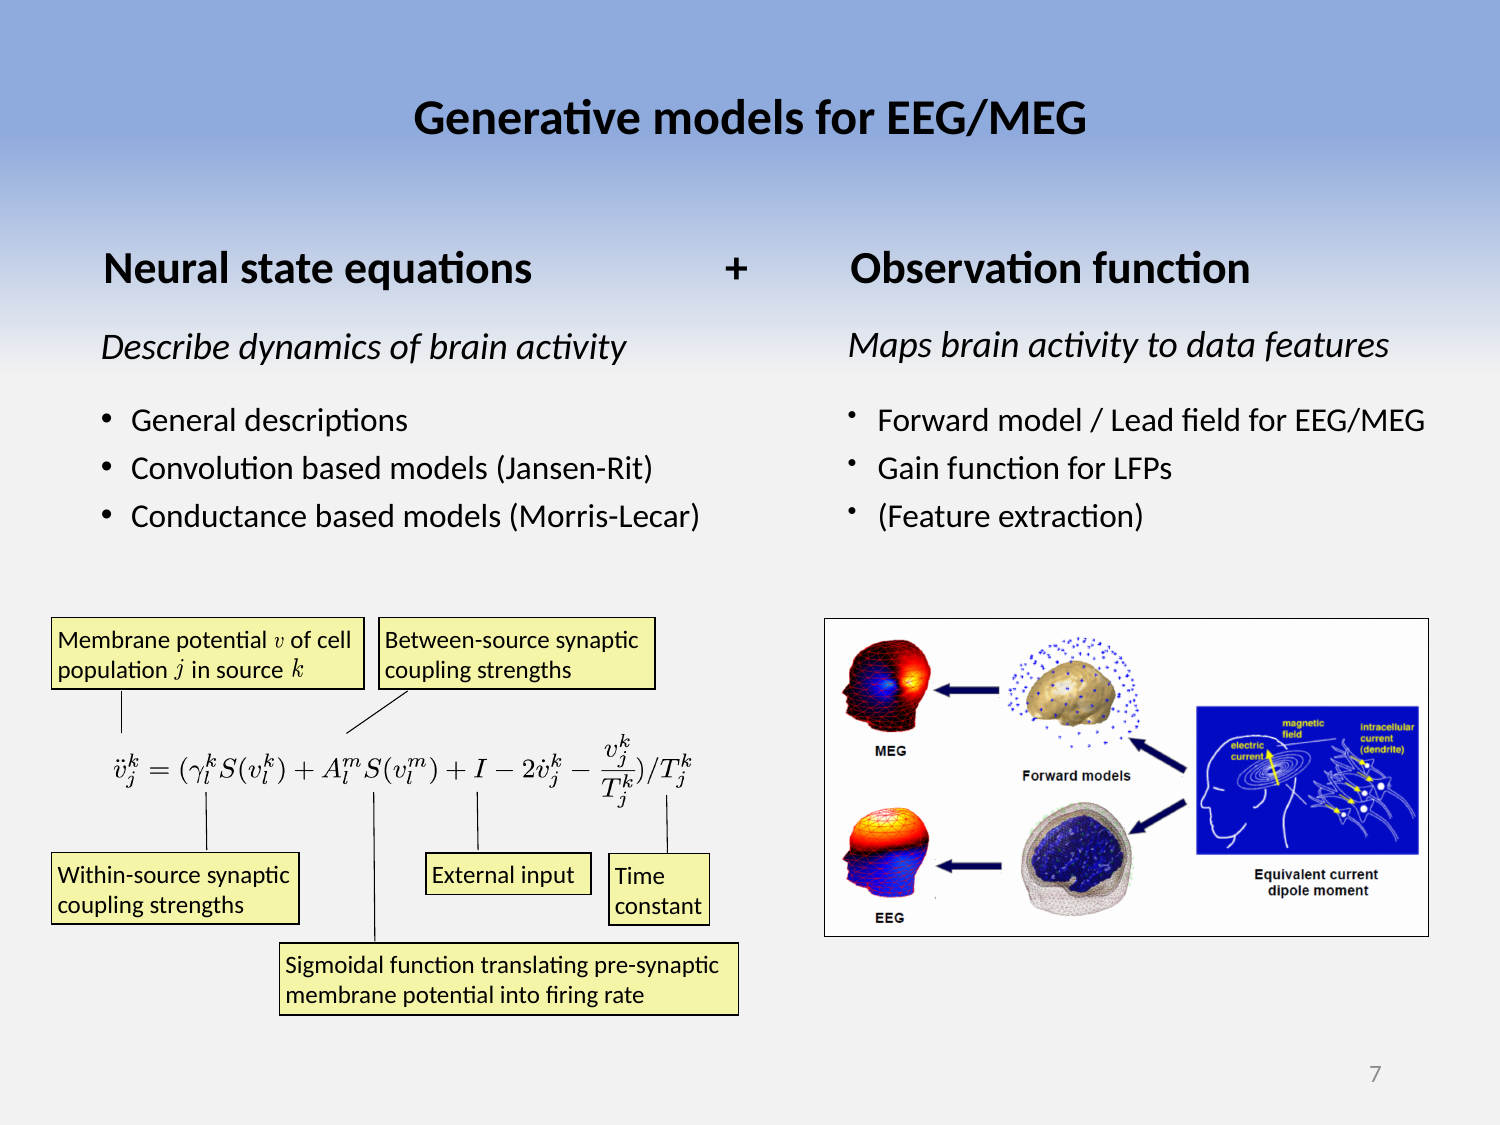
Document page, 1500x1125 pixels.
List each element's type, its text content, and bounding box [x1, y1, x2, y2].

text_box Describe dynamics of brain activity [86, 314, 674, 375]
text_box Between-source synaptic coupling strengths [379, 617, 655, 690]
picture [824, 618, 1429, 937]
text_box Time constant [608, 853, 710, 926]
picture [113, 733, 710, 808]
picture [174, 656, 188, 681]
text_box Forward model / Lead field for EEG/MEG Gain function for LFPs (Feature extraction) [837, 383, 1463, 542]
text_box + [710, 230, 763, 300]
text_box [0, 0, 1500, 376]
slide_number 6 [1059, 1042, 1397, 1103]
text_box Within-source synaptic coupling strengths [51, 852, 300, 925]
picture [292, 656, 310, 683]
text_box Membrane potential of cell population in source [51, 617, 364, 690]
picture [274, 629, 292, 653]
text_box External input [425, 852, 591, 895]
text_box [346, 690, 408, 733]
title Generative models for EEG/MEG [54, 59, 1447, 177]
text_box General descriptions Convolution based models (Jansen-Rit) Conductance based models (Morris-Lecar) [86, 383, 837, 542]
text_box Neural state equations [88, 230, 569, 300]
text_box Sigmoidal function translating pre-synaptic membrane potential into firing rate [279, 943, 739, 1015]
text_box Observation function [835, 230, 1267, 300]
text_box Maps brain activity to data features [832, 312, 1420, 373]
